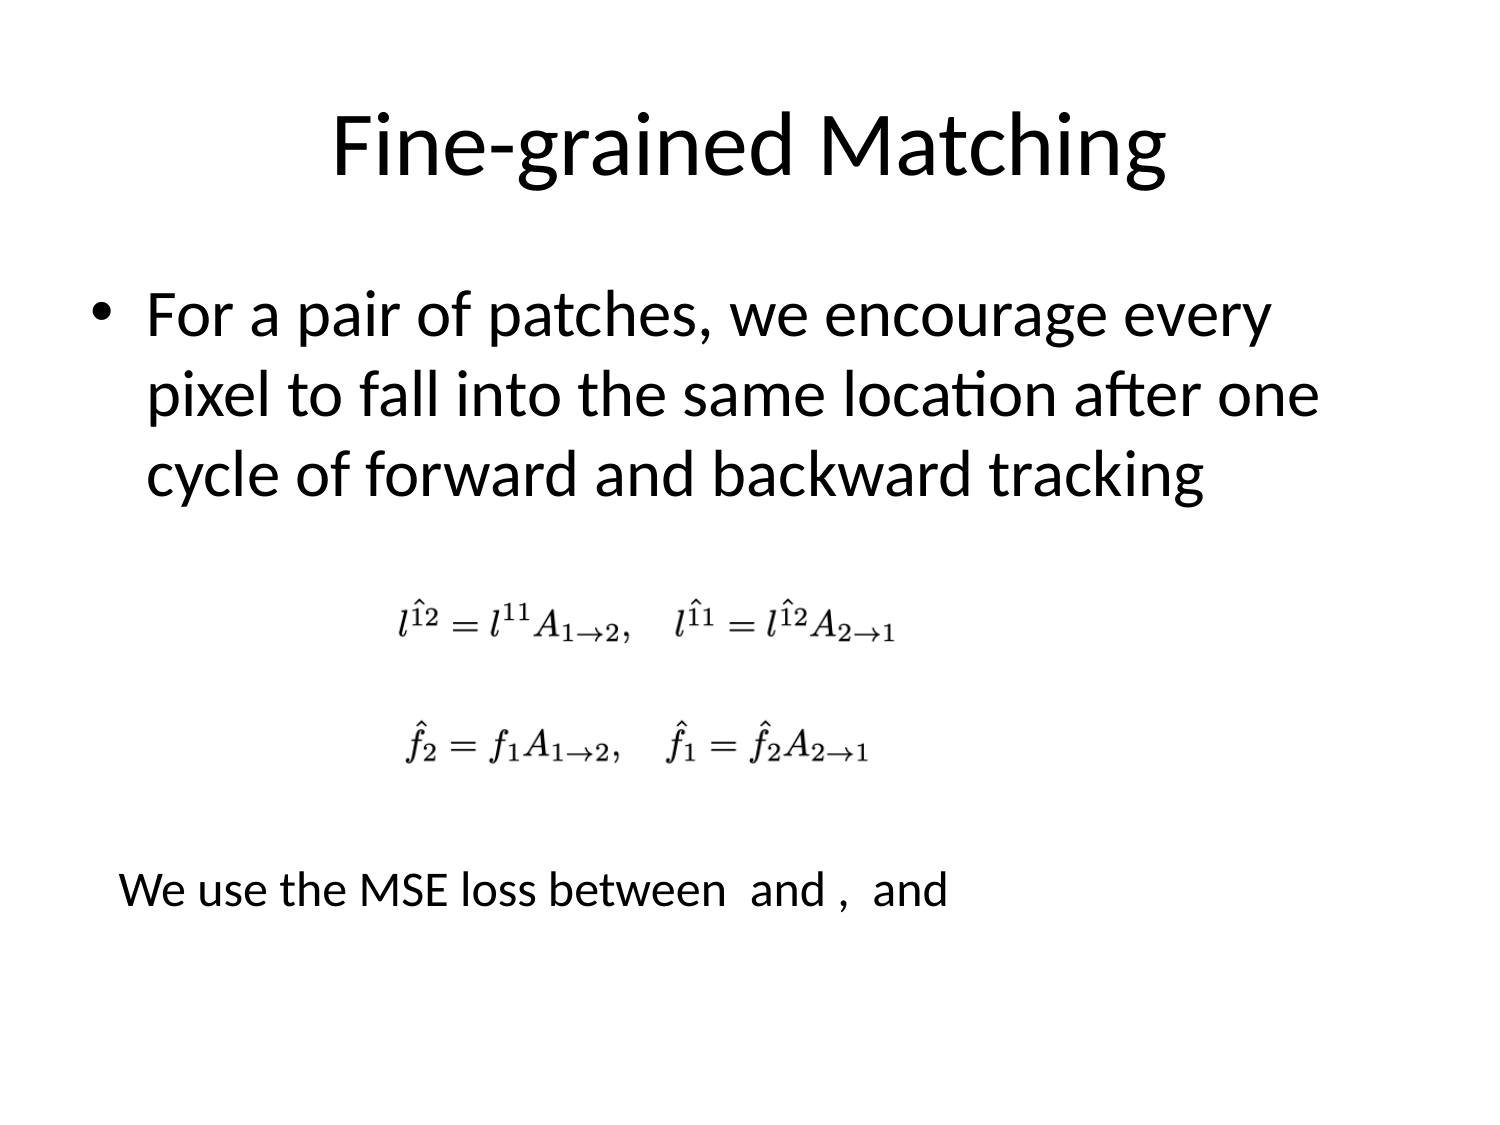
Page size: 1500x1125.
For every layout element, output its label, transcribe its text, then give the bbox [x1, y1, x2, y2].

picture [380, 576, 927, 665]
title Fine-grained Matching [75, 45, 1425, 233]
picture [380, 702, 888, 791]
list For a pair of patches, we encourage every pixel to fall into the same location after one cycle of forward and backward tracking [75, 262, 1425, 1005]
